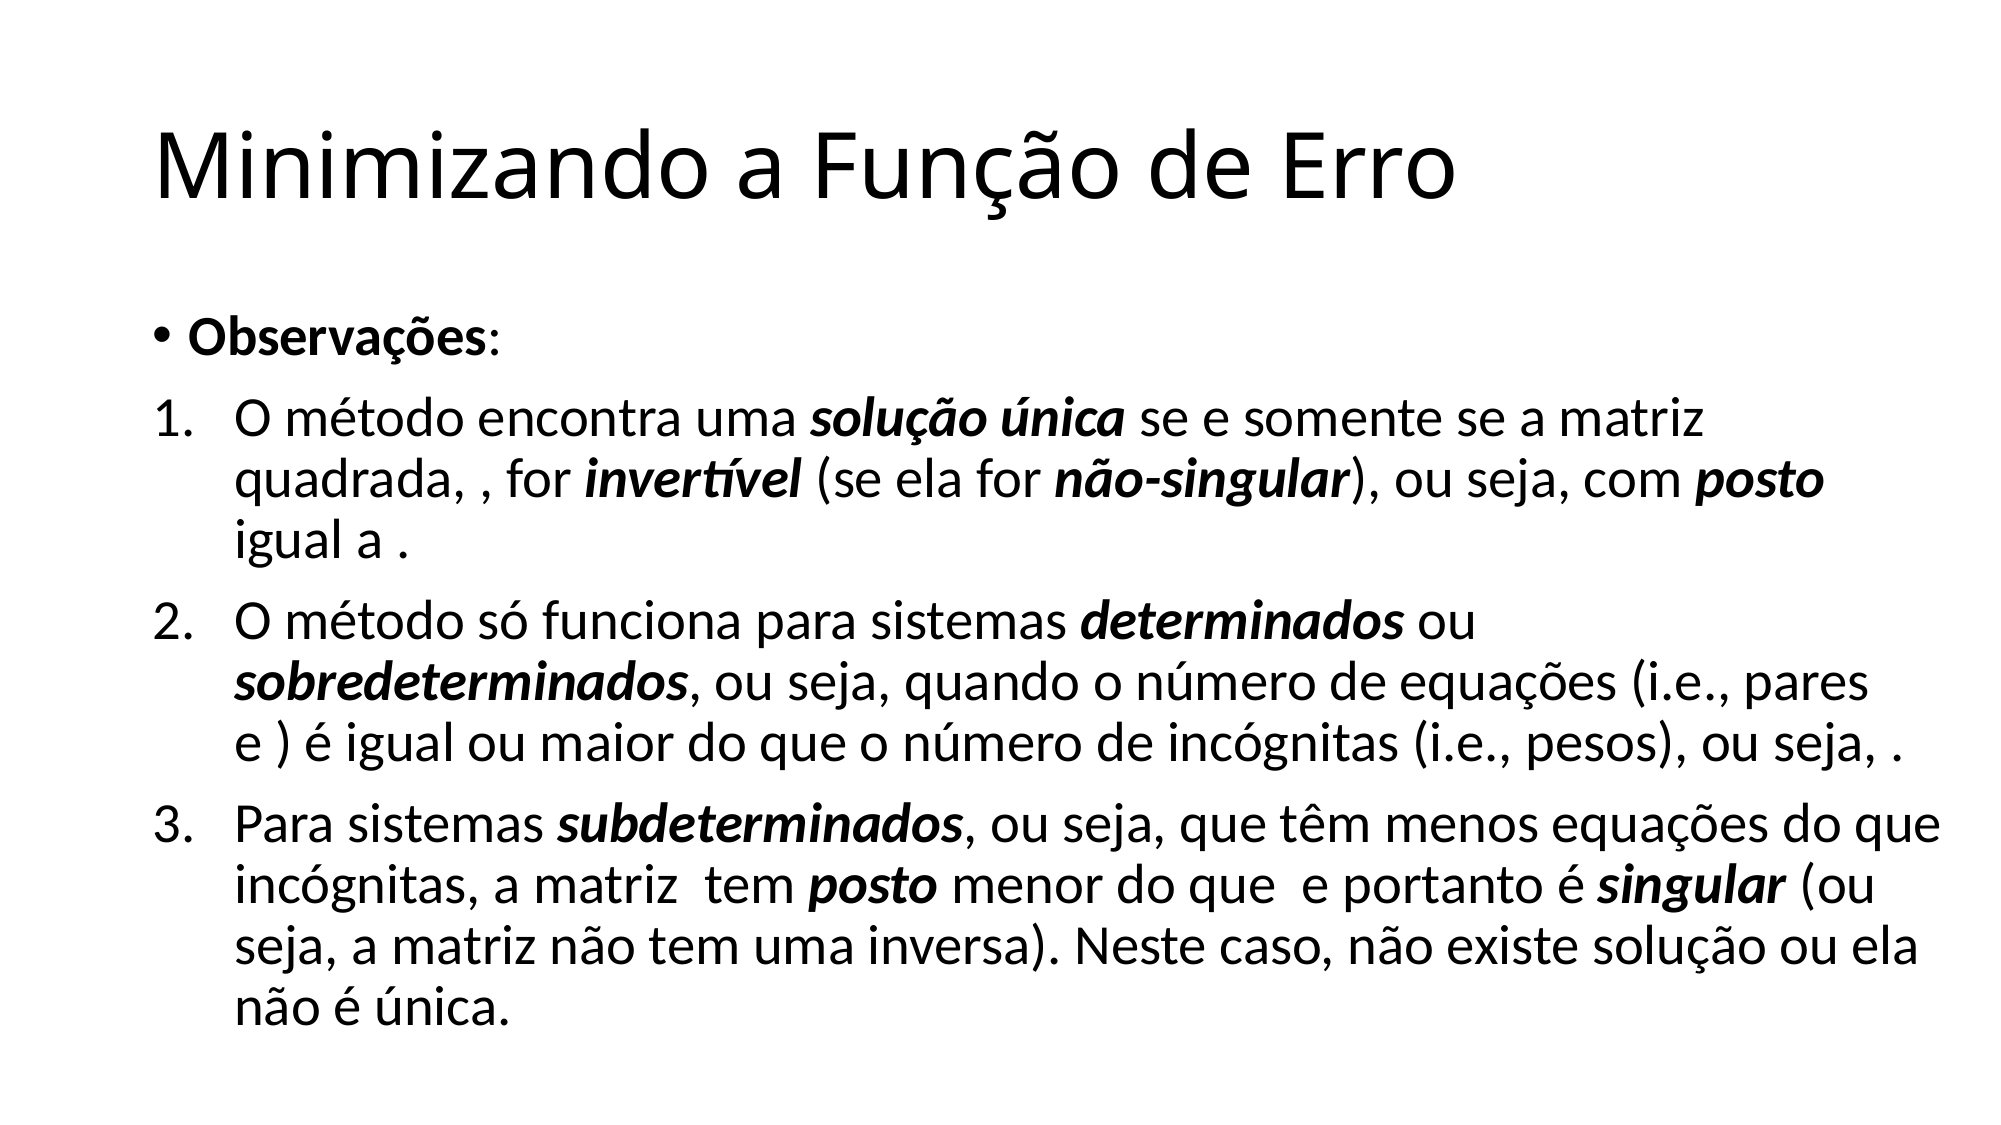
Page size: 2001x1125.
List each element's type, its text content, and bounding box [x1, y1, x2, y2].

title Minimizando a Função de Erro [137, 59, 1863, 278]
